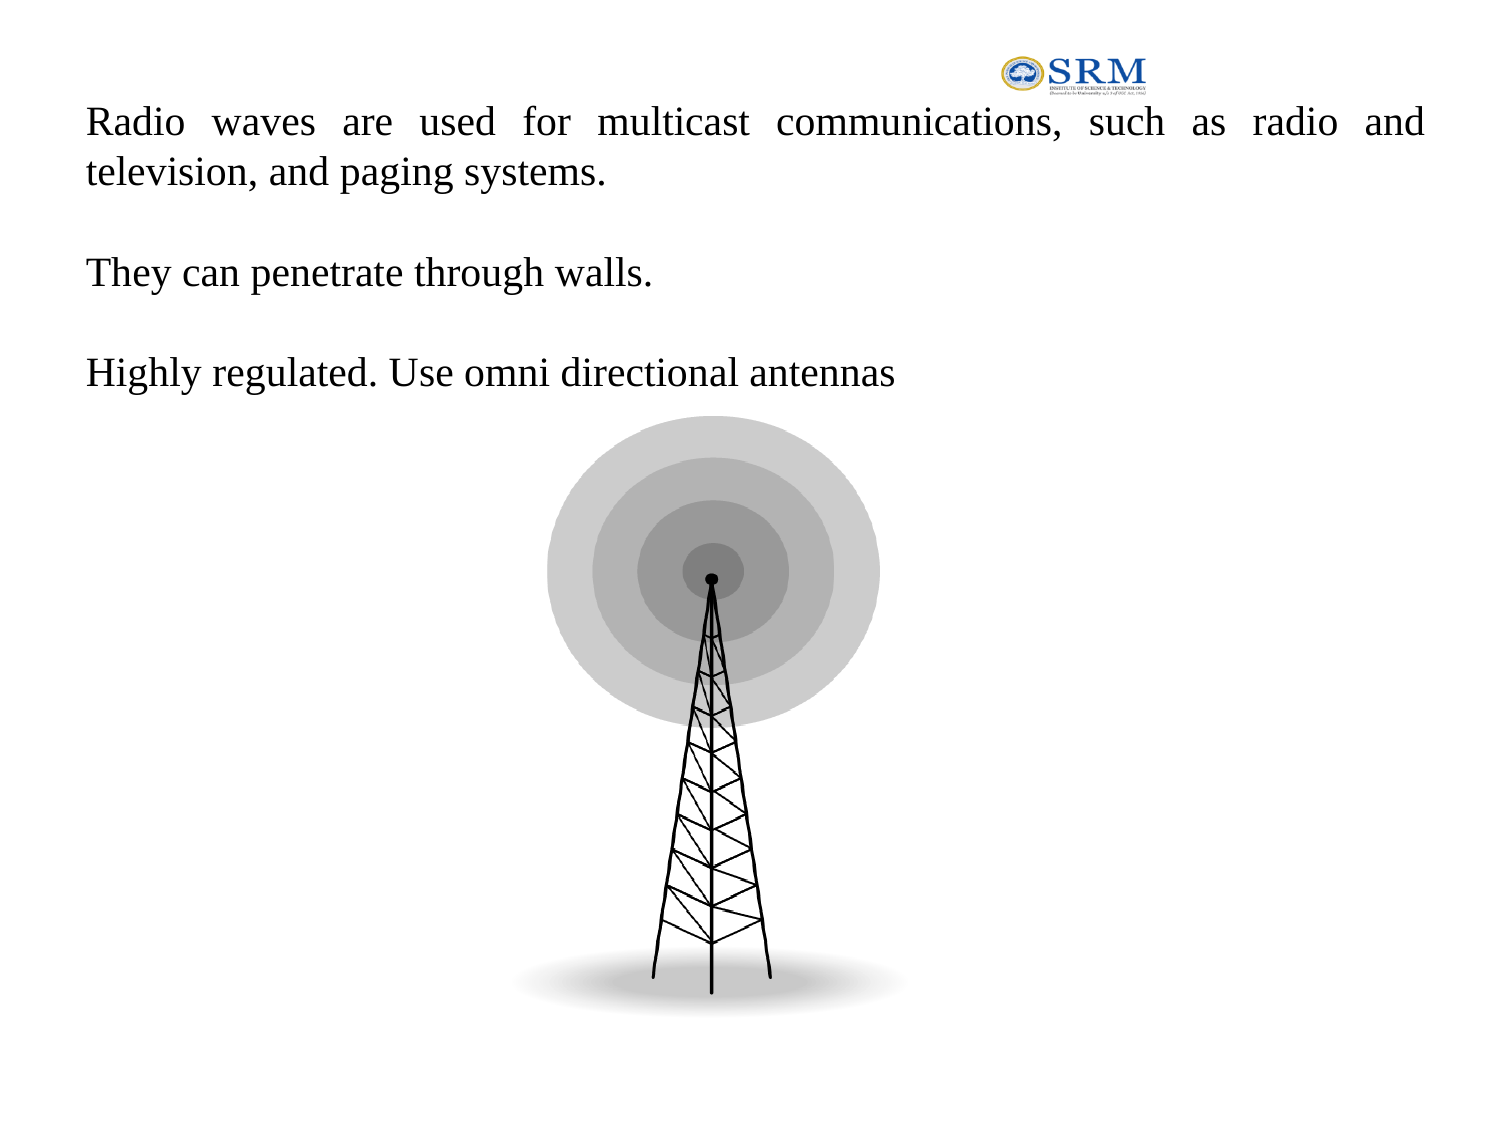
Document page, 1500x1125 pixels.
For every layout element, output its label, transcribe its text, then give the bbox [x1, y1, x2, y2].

picture [508, 416, 911, 1020]
text_box Radio waves are used for multicast communications, such as radio and television, and paging systems. They can penetrate through walls. Highly regulated. Use omni directional antennas [70, 86, 1442, 452]
picture [999, 49, 1151, 101]
